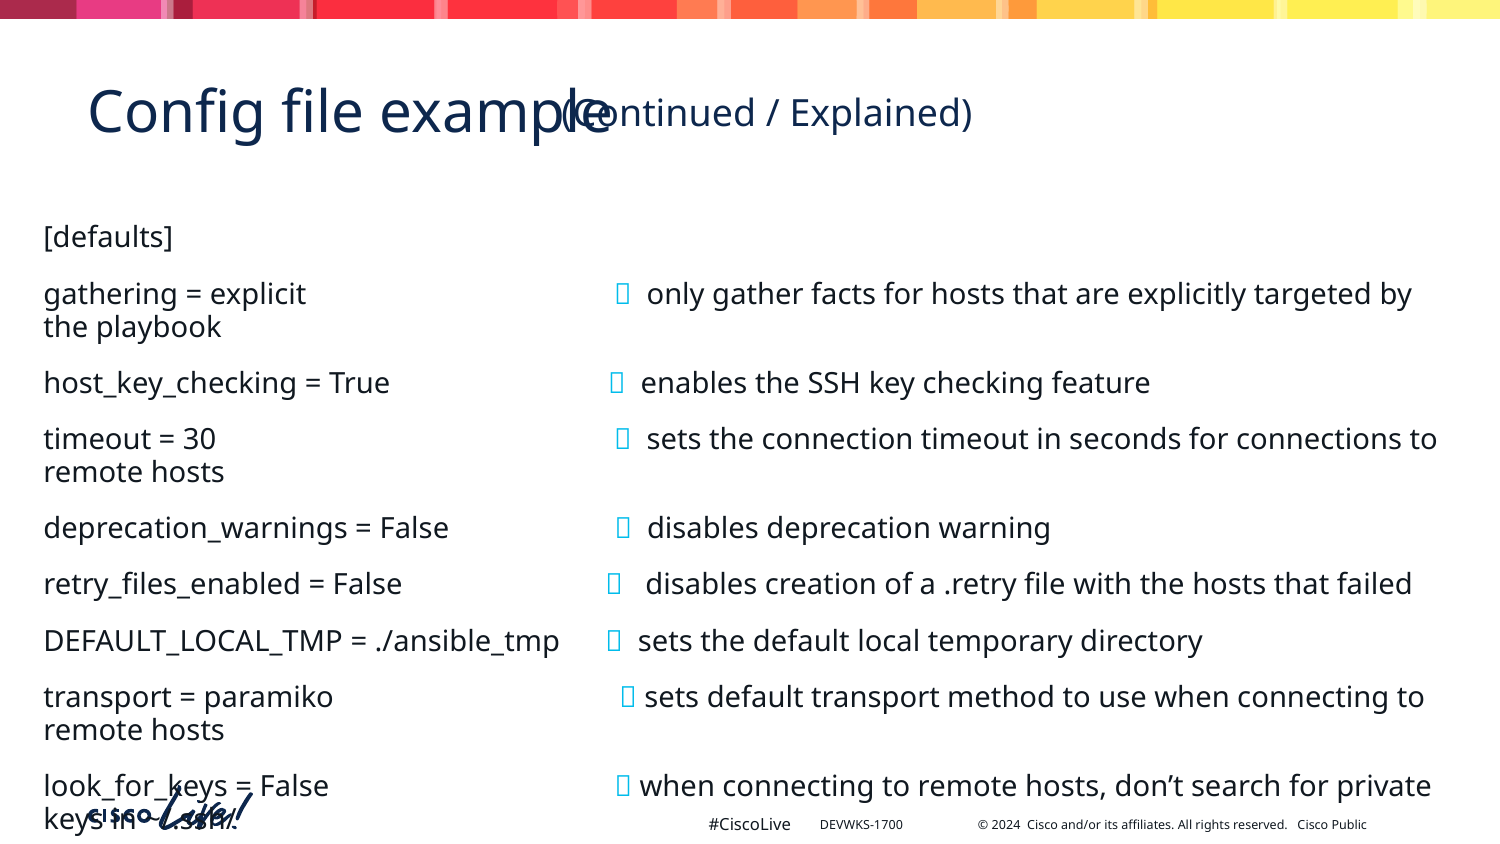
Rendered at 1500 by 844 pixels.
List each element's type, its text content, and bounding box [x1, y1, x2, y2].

title Config file example [72, 31, 1428, 141]
picture [0, 0, 1500, 19]
text_box (Continued / Explained) [546, 37, 1500, 141]
footer DEVWKS-1700 [809, 811, 960, 838]
list [defaults] gathering = explicit  only gather facts for hosts that are explicitly targeted by the playbook host_key_checking = True  enables the SSH key checking feature timeout = 30  sets the connection timeout in seconds for connections to remote hosts deprecation_warnings = False  disables deprecation warning retry_files_enabled = False  disables creation of a .retry file with the hosts that failed DEFAULT_LOCAL_TMP = ./ansible_tmp  sets the default local temporary directory transport = paramiko  sets default transport method to use when connecting to remote hosts look_for_keys = False  when connecting to remote hosts, don’t search for private keys in ~/.ssh/ [28, 141, 1472, 672]
